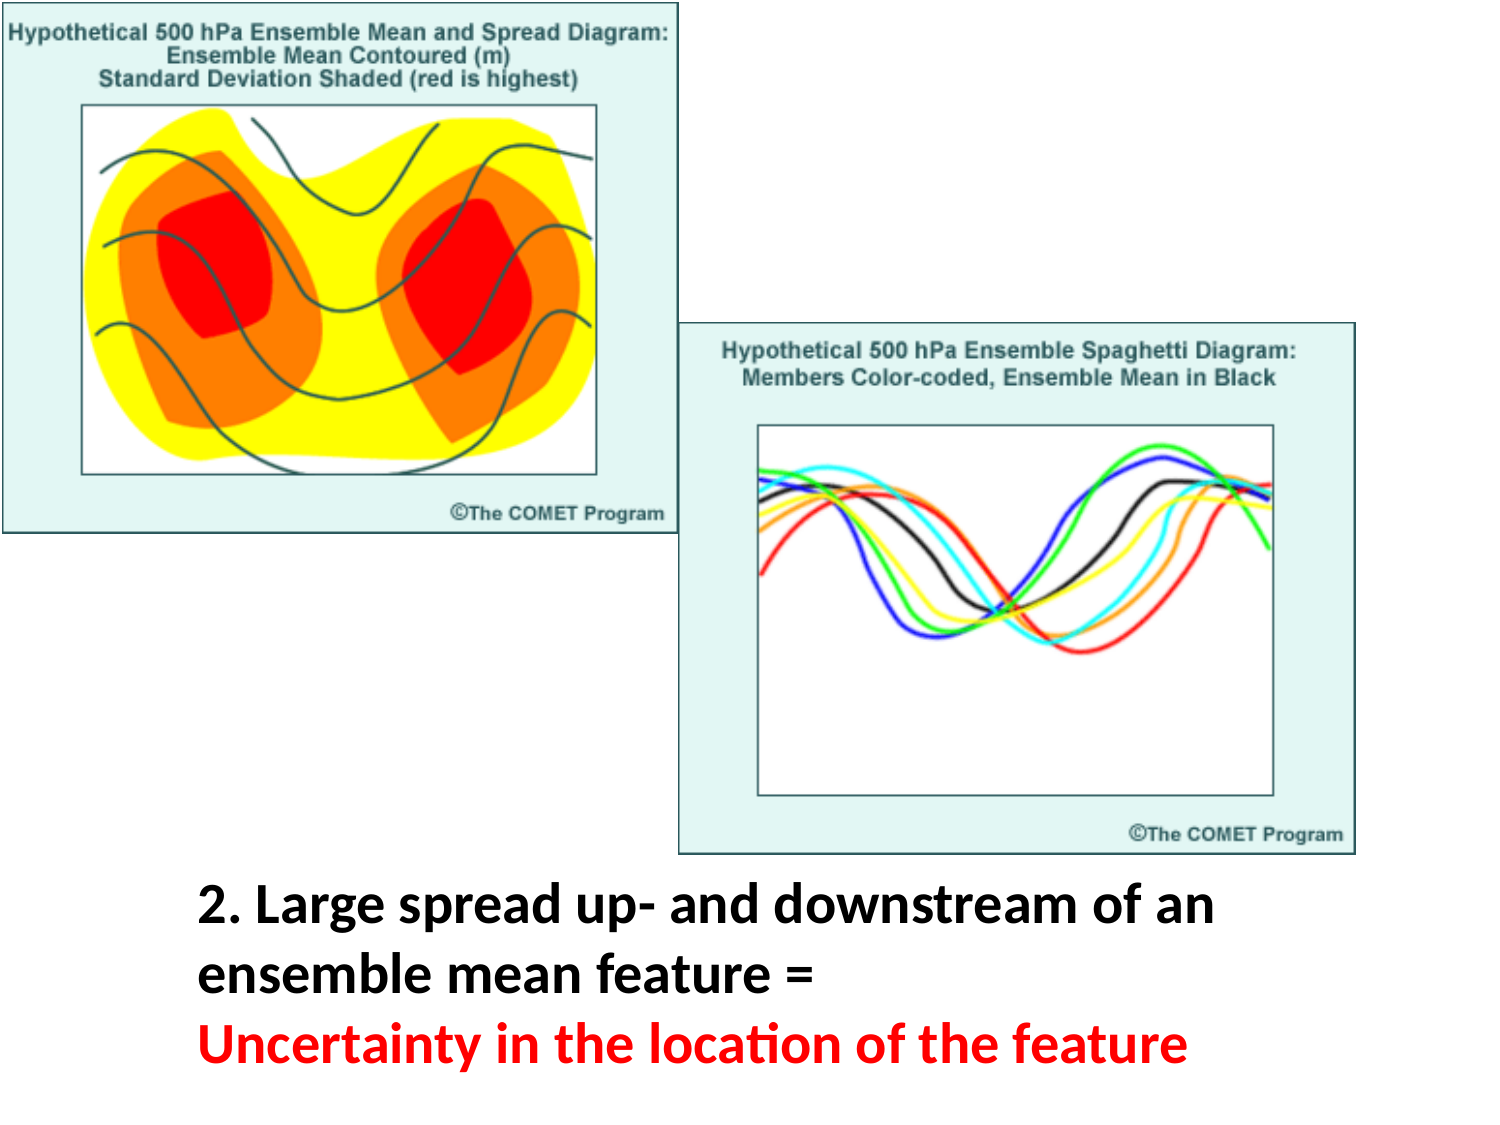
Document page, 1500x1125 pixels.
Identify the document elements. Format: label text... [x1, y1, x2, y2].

text_box 2. Large spread up- and downstream of an ensemble mean feature = Uncertainty in the location of the feature [182, 857, 1317, 1083]
picture [1, 1, 1356, 855]
